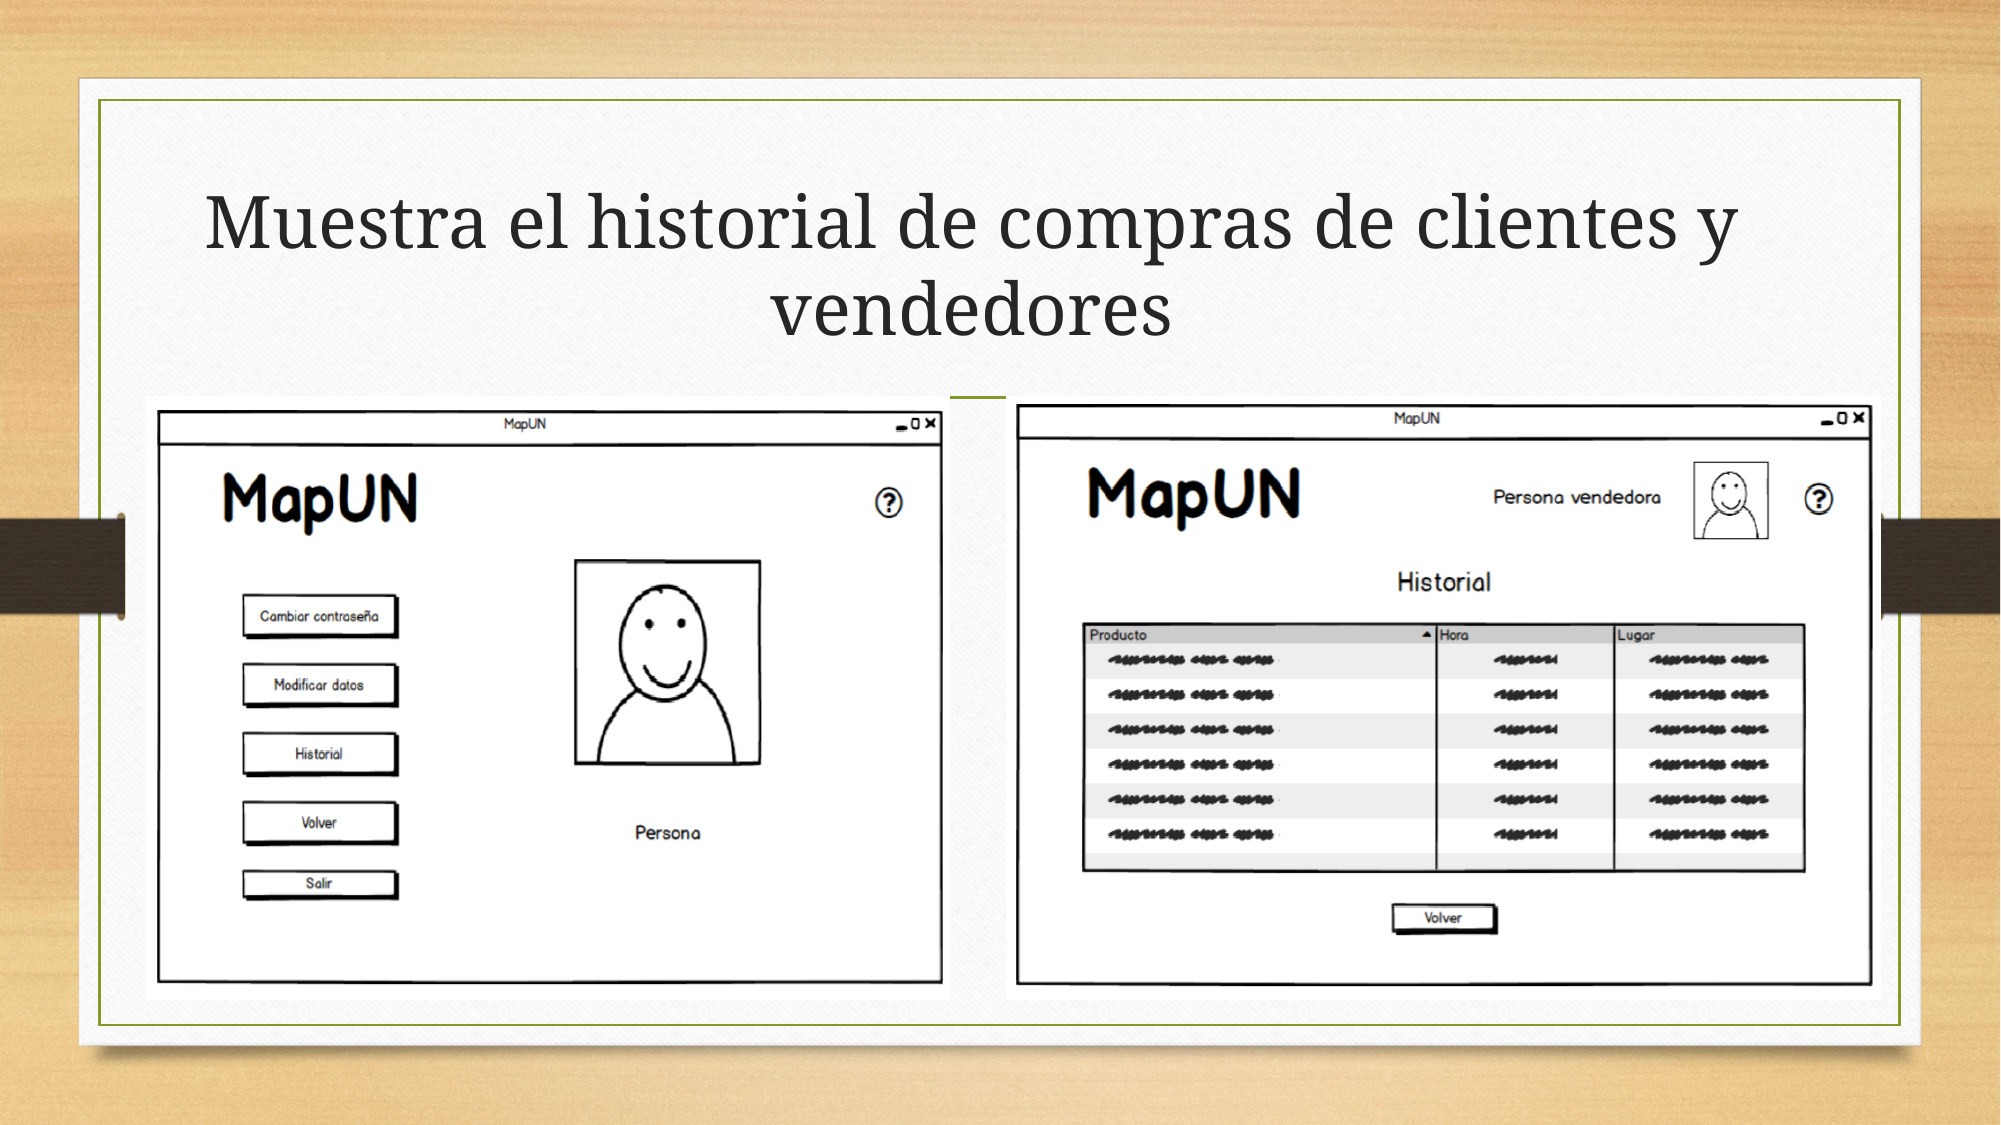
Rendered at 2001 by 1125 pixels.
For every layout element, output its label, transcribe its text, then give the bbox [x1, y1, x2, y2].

picture [0, 0, 2001, 1125]
title Muestra el historial de compras de clientes y vendedores [119, 168, 1825, 358]
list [145, 396, 950, 1000]
